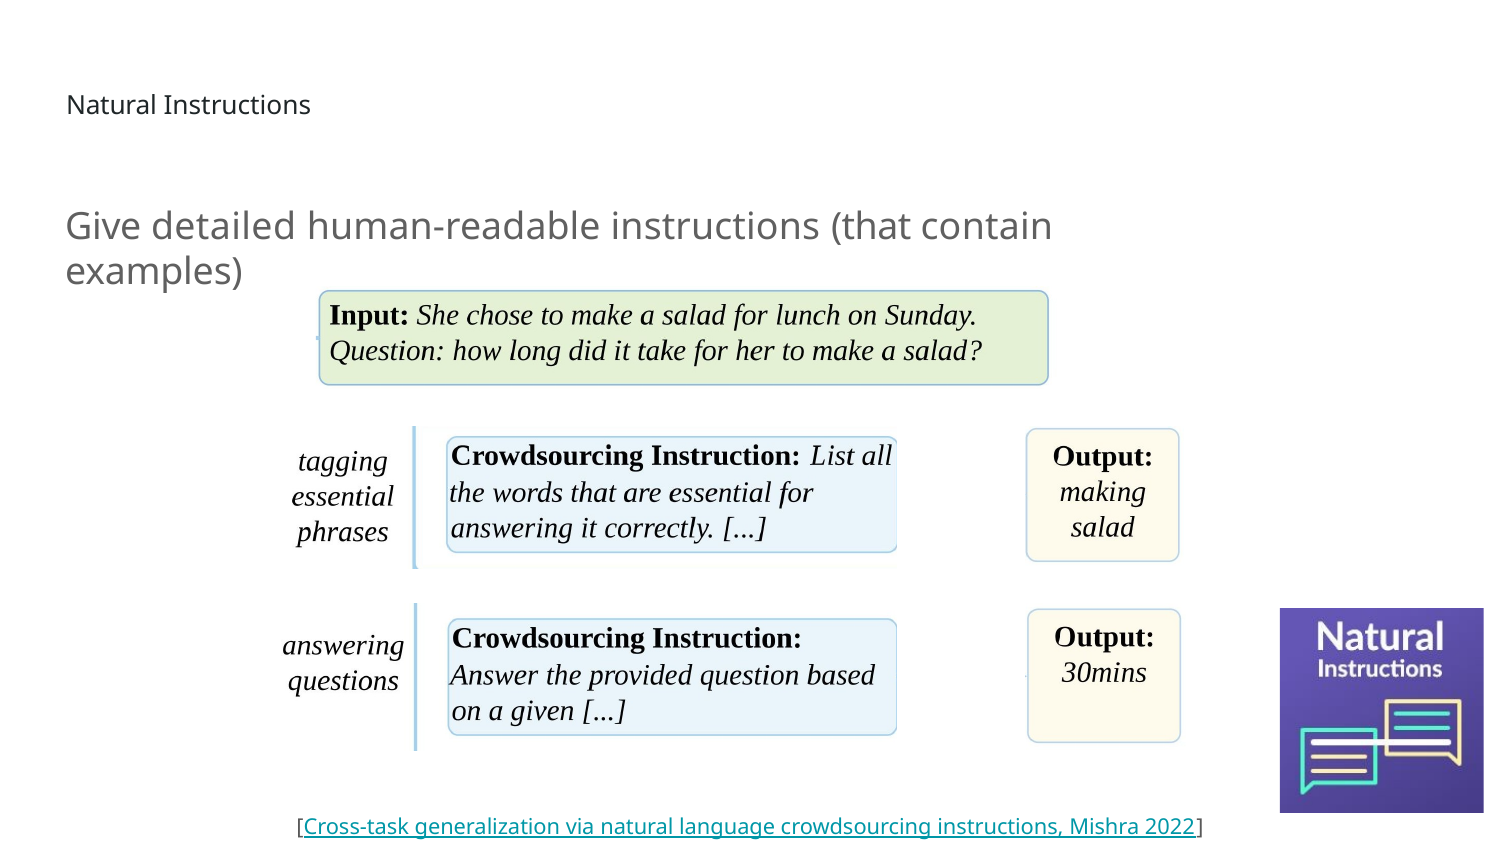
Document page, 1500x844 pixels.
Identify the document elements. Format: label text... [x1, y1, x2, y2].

text_box Give detailed human-readable instructions (that contain examples) [63, 199, 1150, 292]
text_box [315, 286, 1057, 389]
text_box [1279, 608, 1484, 813]
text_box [280, 415, 1187, 765]
title Natural Instructions [51, 72, 1449, 167]
text_box [Cross-task generalization via natural language crowdsourcing instructions, Mishra 2022] [51, 807, 1449, 844]
